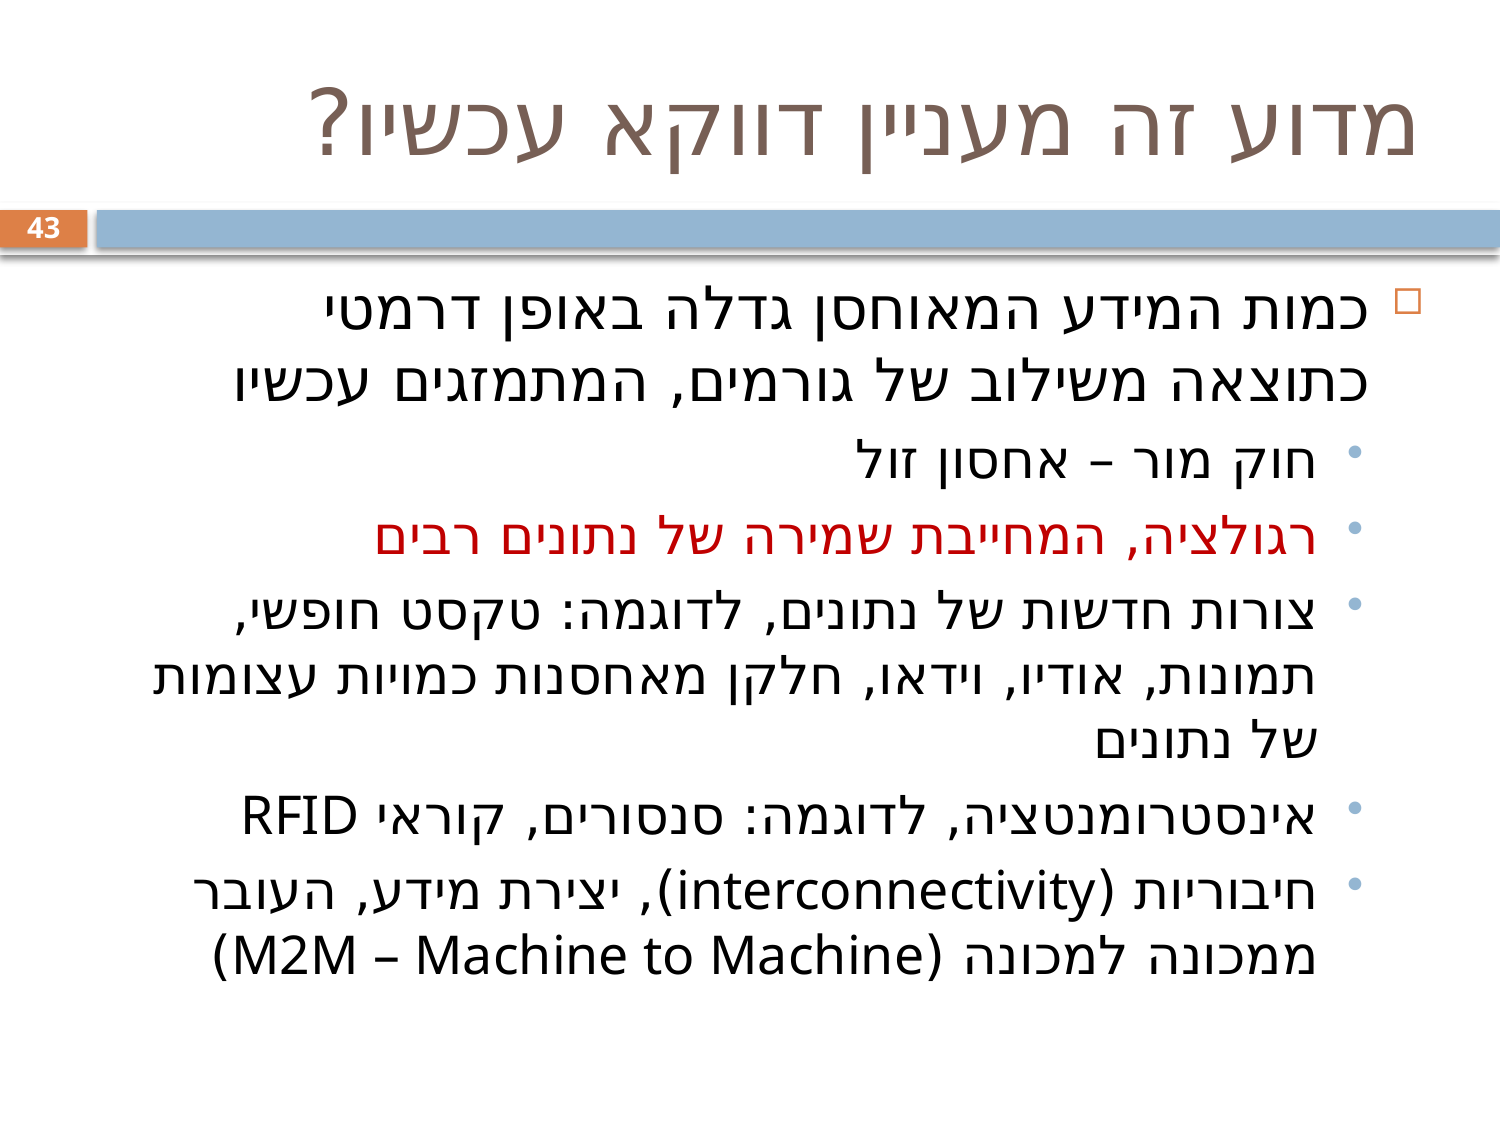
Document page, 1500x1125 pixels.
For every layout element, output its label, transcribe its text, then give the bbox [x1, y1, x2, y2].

title מדוע זה מעניין דווקא עכשיו? [100, 37, 1438, 200]
slide_number 43 [0, 208, 88, 249]
list כמות המידע המאוחסן גדלה באופן דרמטי כתוצאה משילוב של גורמים, המתמזגים עכשיו חוק מור – אחסון זול רגולציה, המחייבת שמירה של נתונים רבים צורות חדשות של נתונים, לדוגמה: טקסט חופשי, תמונות, אודיו, וידאו, חלקן מאחסנות כמויות עצומות של נתונים אינסטרומנטציה, לדוגמה: סנסורים, קוראי RFID חיבוריות (interconnectivity), יצירת מידע, העובר ממכונה למכונה (M2M – Machine to Machine) [100, 262, 1438, 1000]
